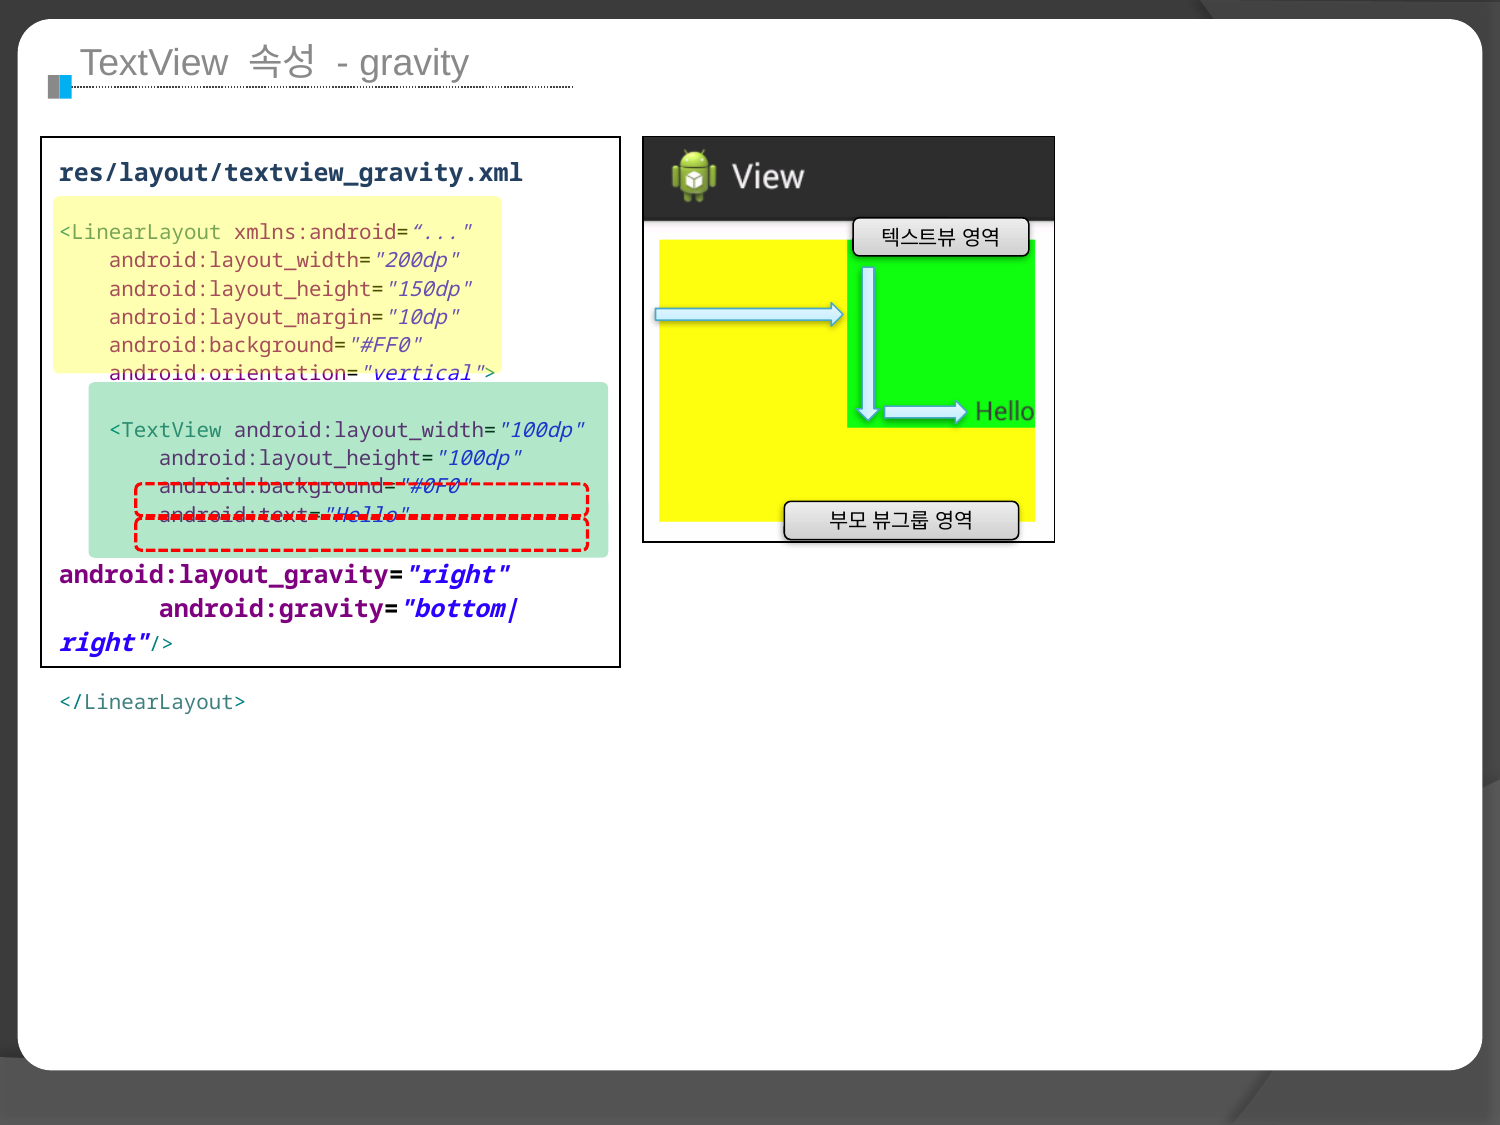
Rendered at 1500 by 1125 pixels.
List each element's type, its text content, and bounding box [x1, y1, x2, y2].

text_box [51, 194, 504, 375]
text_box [47, 74, 574, 99]
text_box [134, 482, 590, 518]
picture [643, 136, 1055, 542]
text_box TextView 속성 - gravity [64, 30, 1247, 91]
text_box ImageView 속성 - scaleType [64, 71, 579, 91]
table_header res/layout/textview_gravity.xml <LinearLayout xmlns:android=“..." android:layout_width="200dp" android:layout_height="150dp" android:layout_margin="10dp" android:background="#FF0" android:orientation="vertical"> <TextView android:layout_width="100dp" android:layout_height="100dp" android:background="#0F0" android:text="Hello" android:layout_gravity="right" android:gravity="bottom|right"/> </LinearLayout> [42, 138, 619, 666]
text_box [134, 516, 590, 552]
text_box [86, 380, 610, 560]
